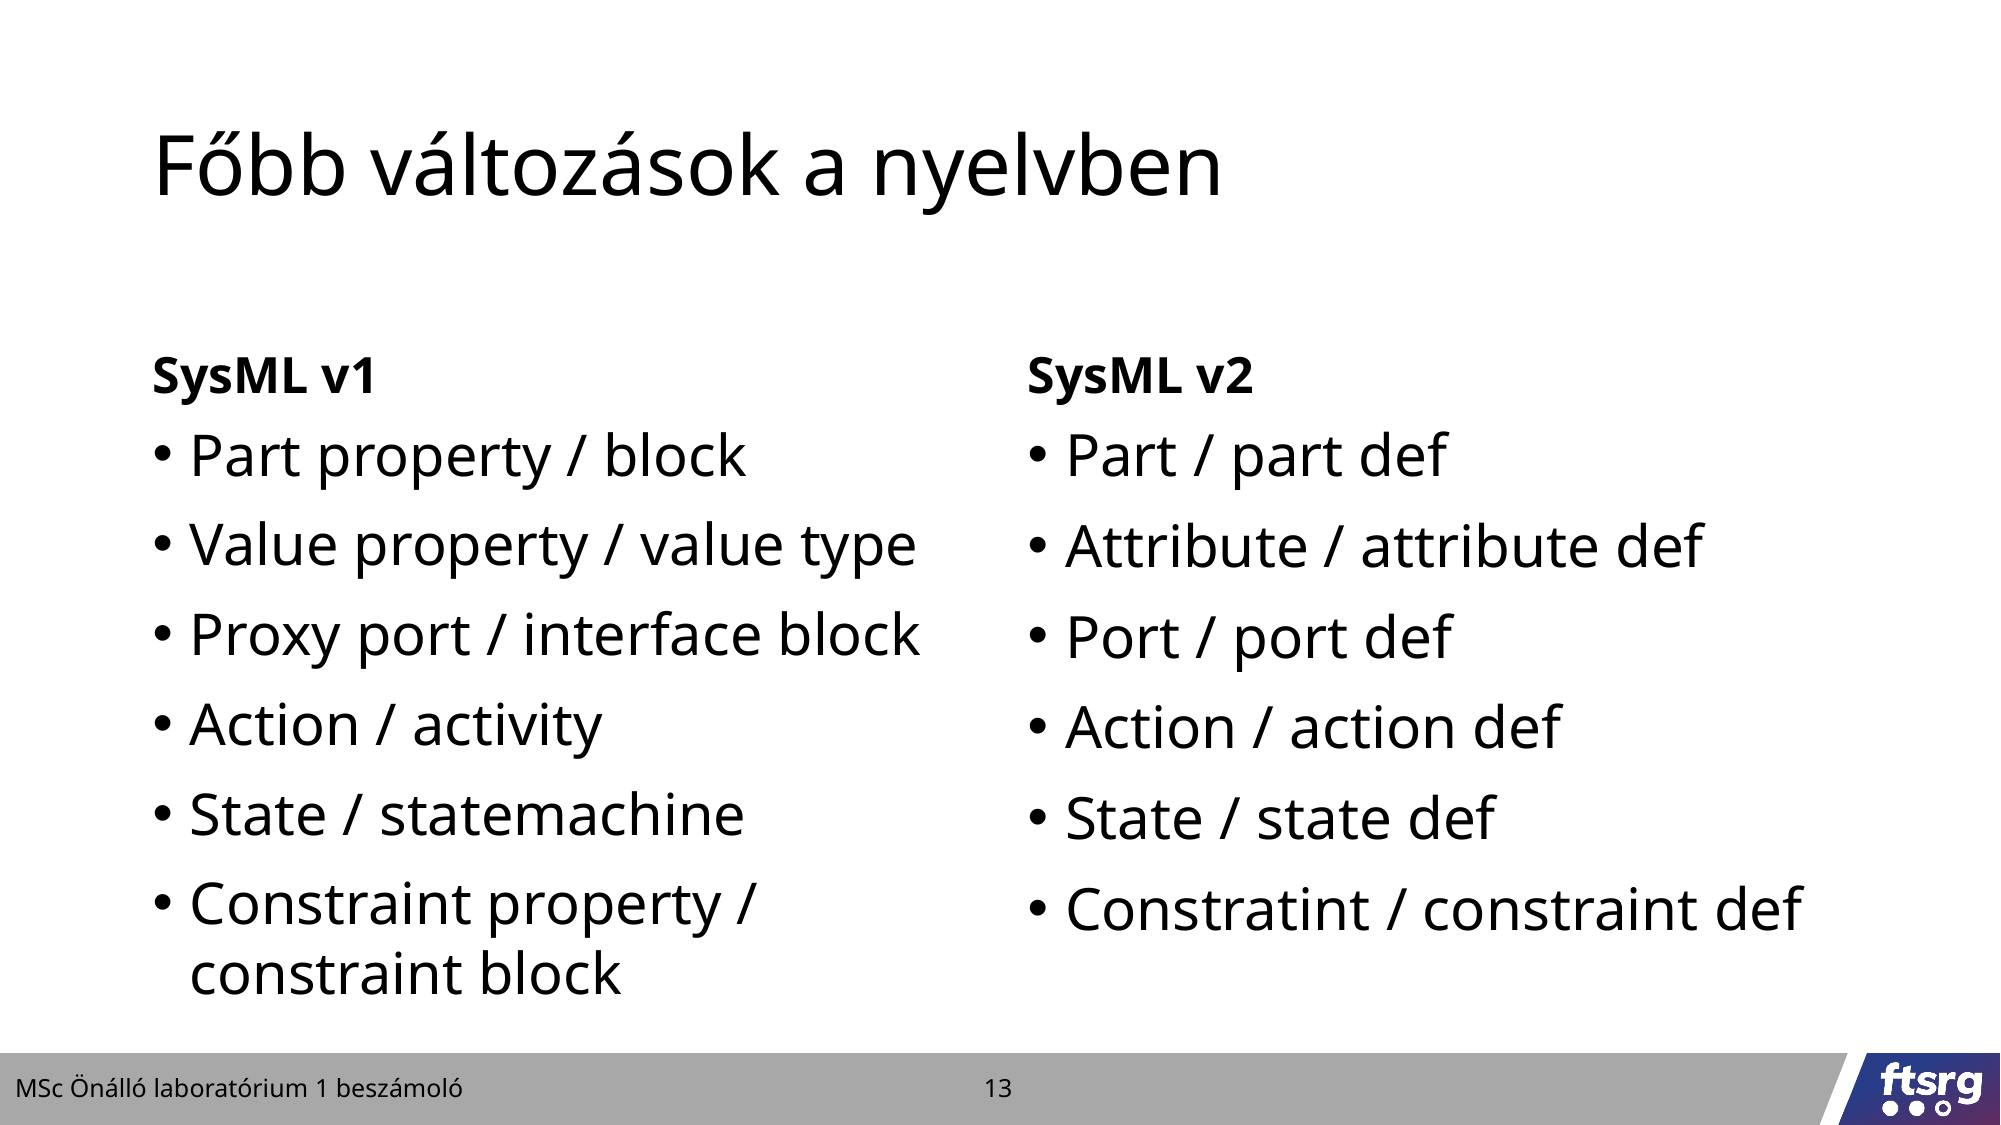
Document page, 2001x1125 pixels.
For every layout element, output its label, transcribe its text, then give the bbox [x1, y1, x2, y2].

list SysML v2 [1012, 275, 1863, 410]
title Főbb változások a nyelvben [137, 59, 1863, 278]
list SysML v1 [137, 275, 984, 410]
list Part property / block Value property / value type Proxy port / interface block Action / activity State / statemachine Constraint property / constraint block [137, 410, 984, 1016]
slide_number 13 [773, 1057, 1224, 1121]
picture [1876, 1058, 1985, 1121]
footer MSc Önálló laboratórium 1 beszámoló [0, 1057, 675, 1118]
list Part / part def Attribute / attribute def Port / port def Action / action def State / state def Constratint / constraint def [1012, 410, 1863, 1016]
